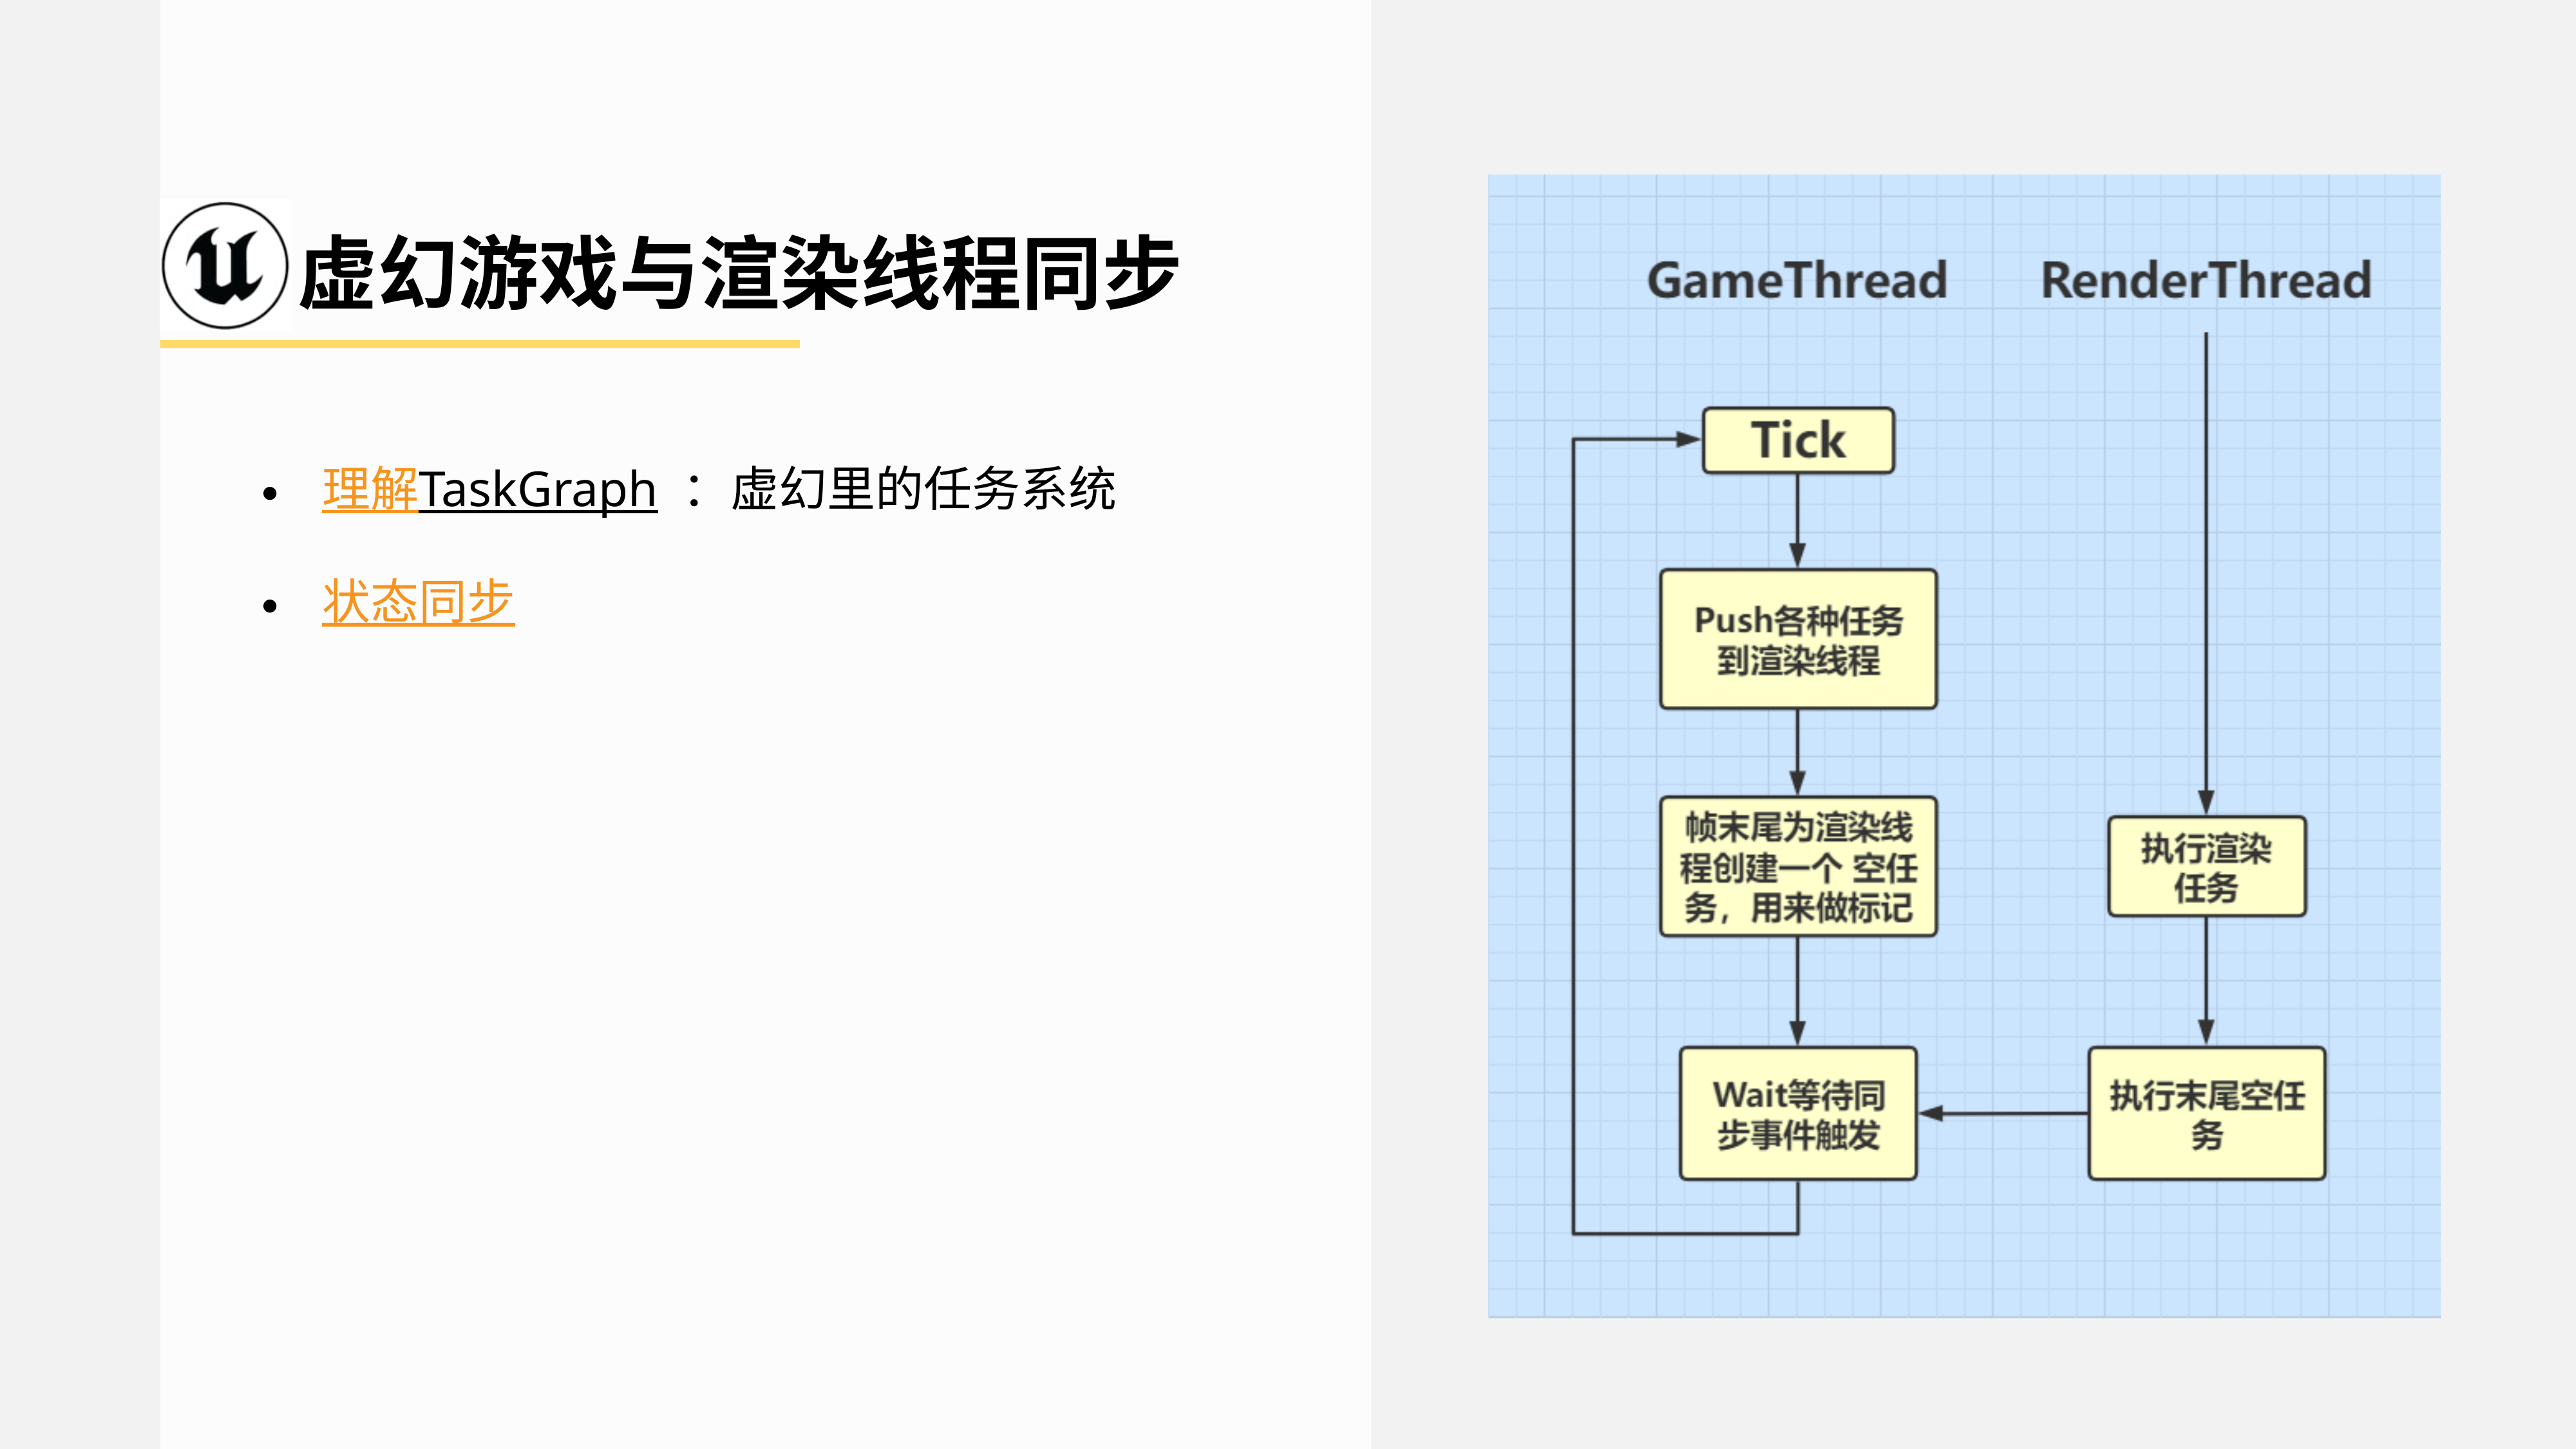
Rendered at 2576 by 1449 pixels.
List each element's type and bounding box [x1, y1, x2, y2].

picture [160, 199, 292, 331]
text_box [160, 0, 1372, 1449]
picture [1488, 175, 2441, 1319]
